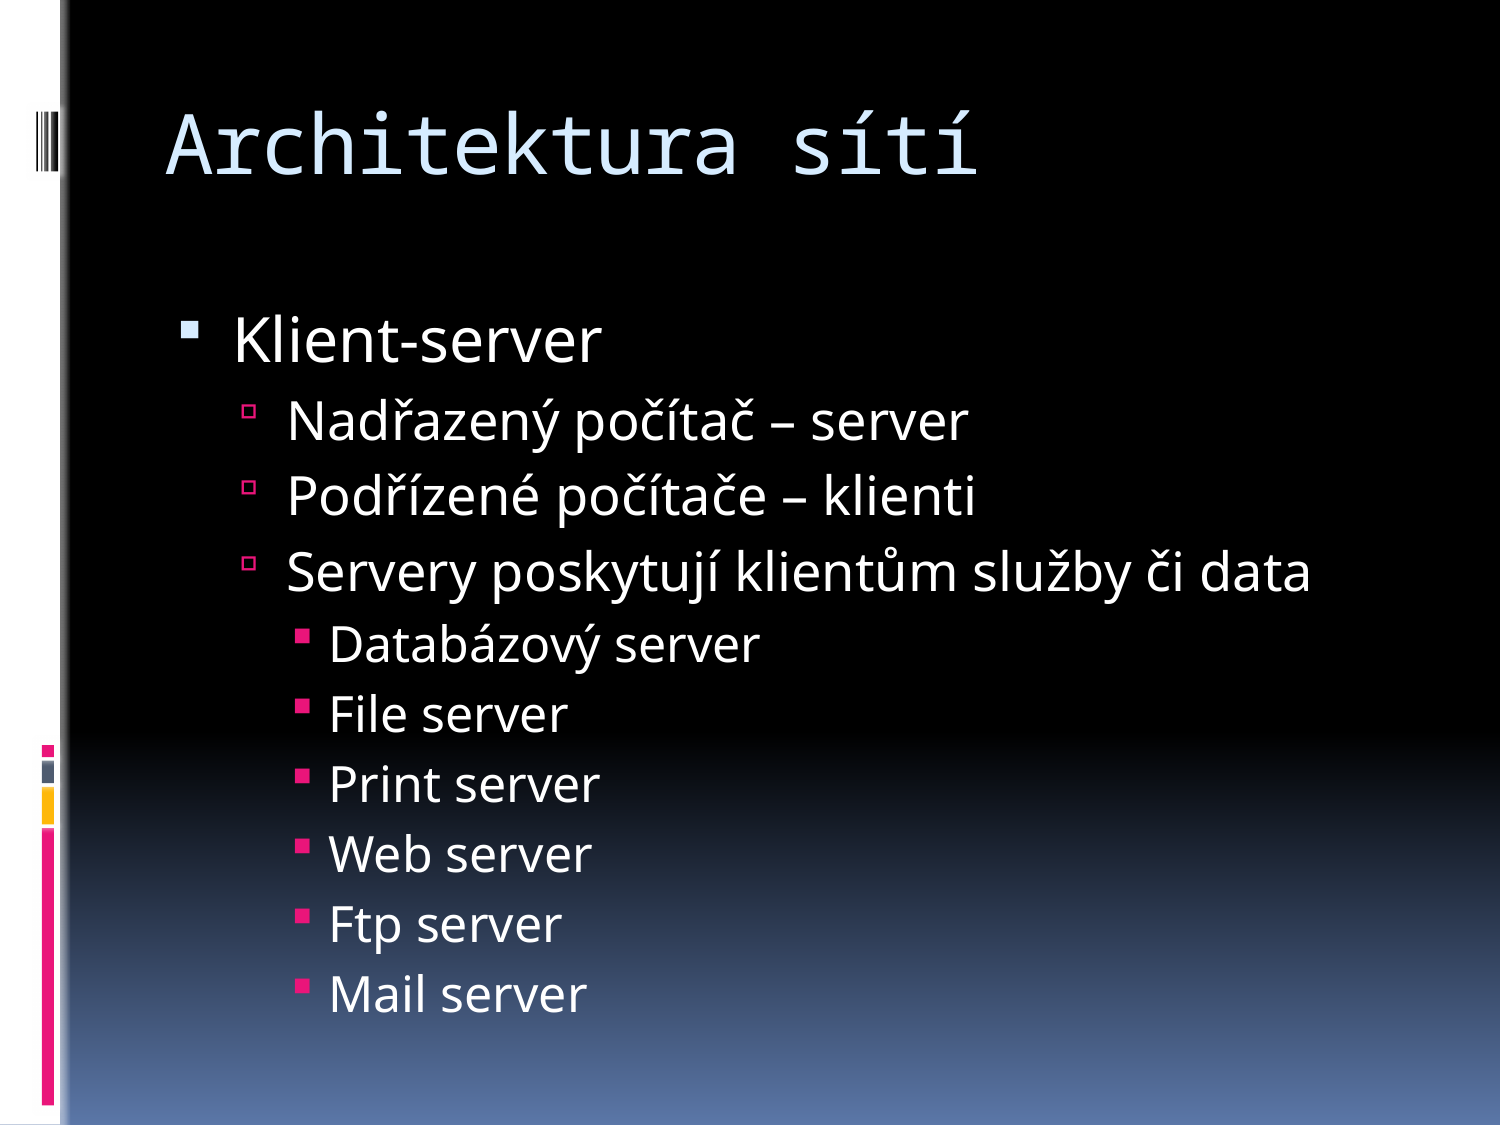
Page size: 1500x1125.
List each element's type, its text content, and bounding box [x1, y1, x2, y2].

title Architektura sítí [150, 83, 1425, 234]
list Klient-server Nadřazený počítač – server Podřízené počítače – klienti Servery poskytují klientům služby či data Databázový server File server Print server Web server Ftp server Mail server [150, 292, 1425, 1071]
